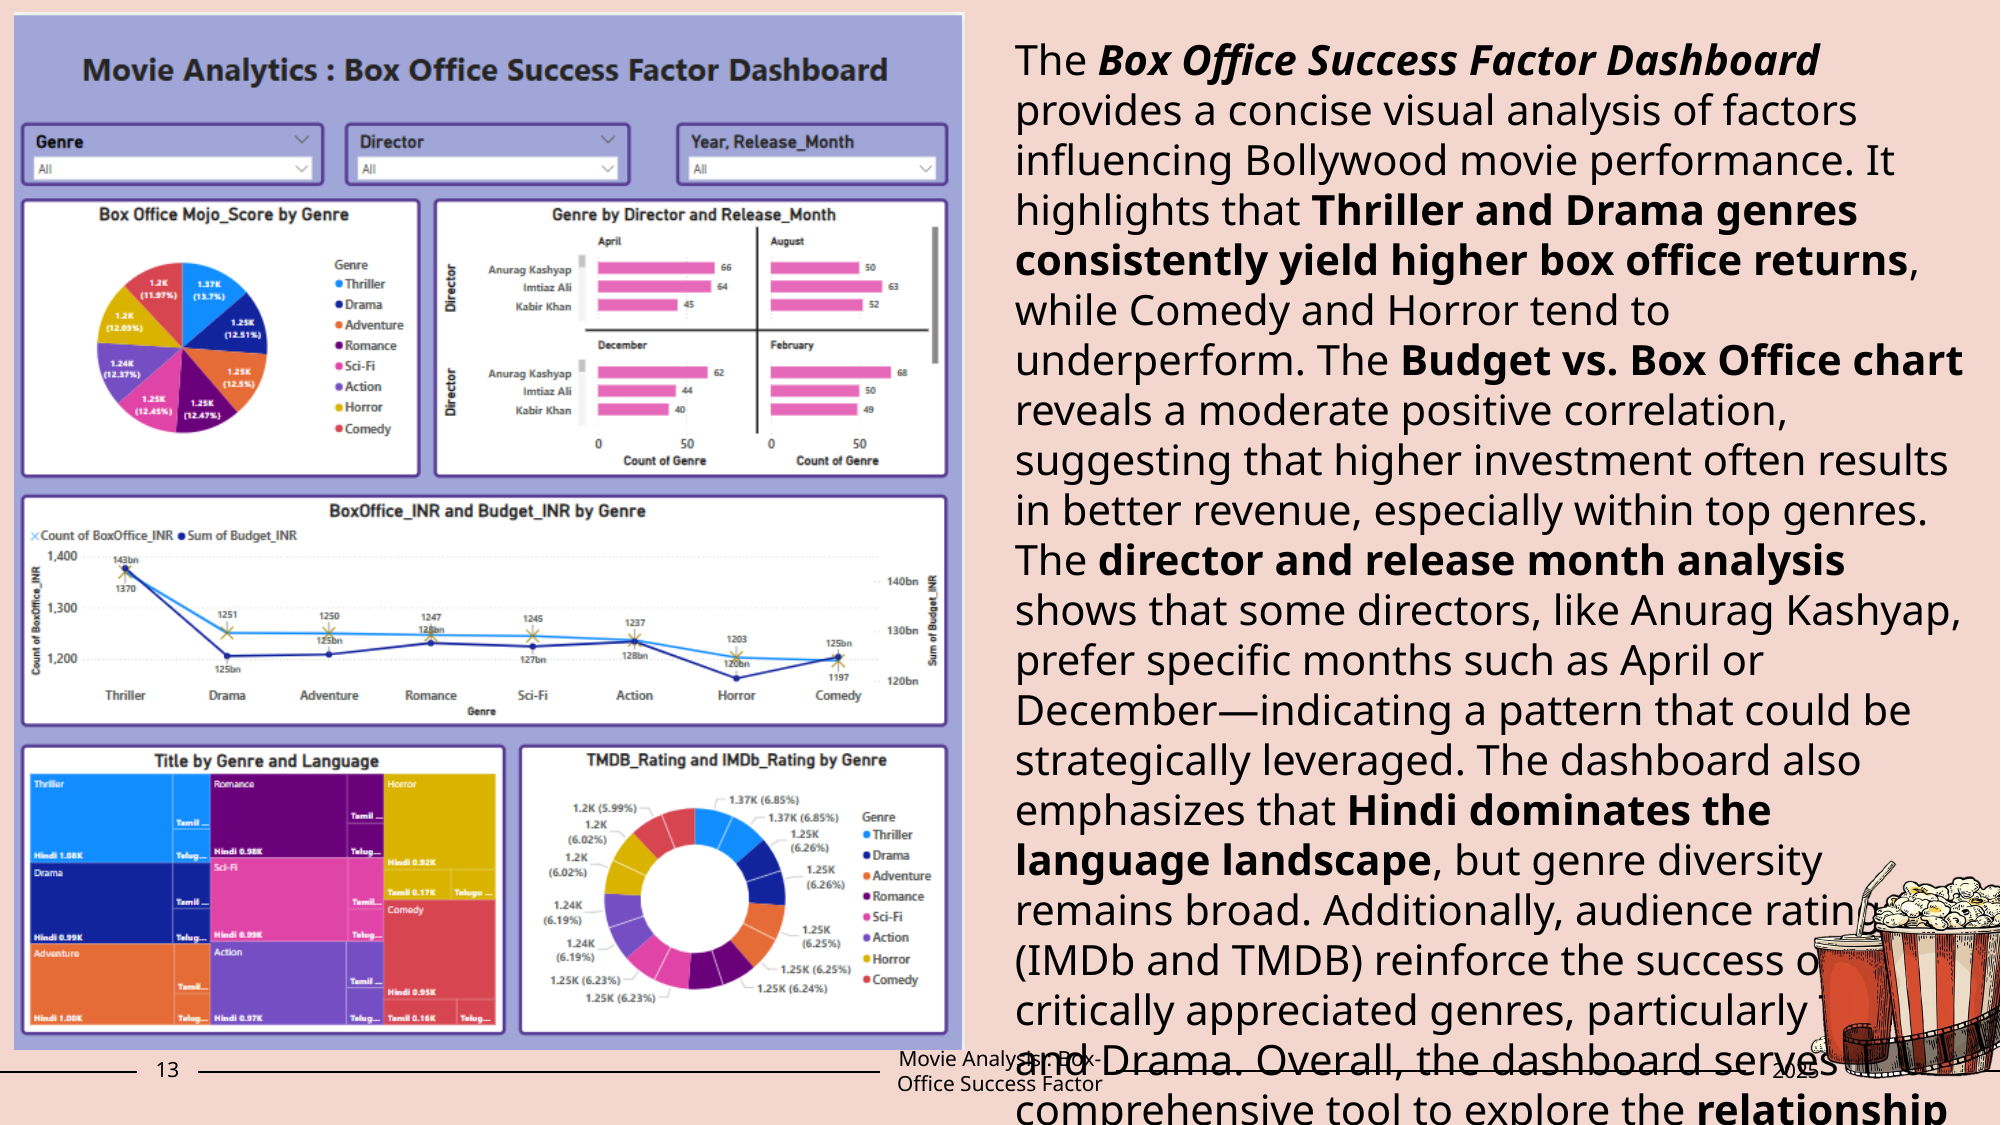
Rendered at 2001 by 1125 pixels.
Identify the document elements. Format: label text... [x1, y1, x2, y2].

slide_number 13 [137, 1050, 198, 1091]
picture [1770, 829, 2000, 1125]
text_box The Box Office Success Factor Dashboard provides a concise visual analysis of factors influencing Bollywood movie performance. It highlights that Thriller and Drama genres consistently yield higher box office returns, while Comedy and Horror tend to underperform. The Budget vs. Box Office chart reveals a moderate positive correlation, suggesting that higher investment often results in better revenue, especially within top genres. The director and release month analysis shows that some directors, like Anurag Kashyap, prefer specific months such as April or December—indicating a pattern that could be strategically leveraged. The dashboard also emphasizes that Hindi dominates the language landscape, but genre diversity remains broad. Additionally, audience ratings (IMDb and TMDB) reinforce the success of critically appreciated genres, particularly Thriller and Drama. Overall, the dashboard serves as a comprehensive tool to explore the relationship between content, timing, and commercial outcomes in Bollywood cinema. [999, 26, 1986, 1125]
footer Movie Analysis : Box-Office Success Factor [879, 1050, 999, 1091]
picture [13, 12, 965, 1050]
